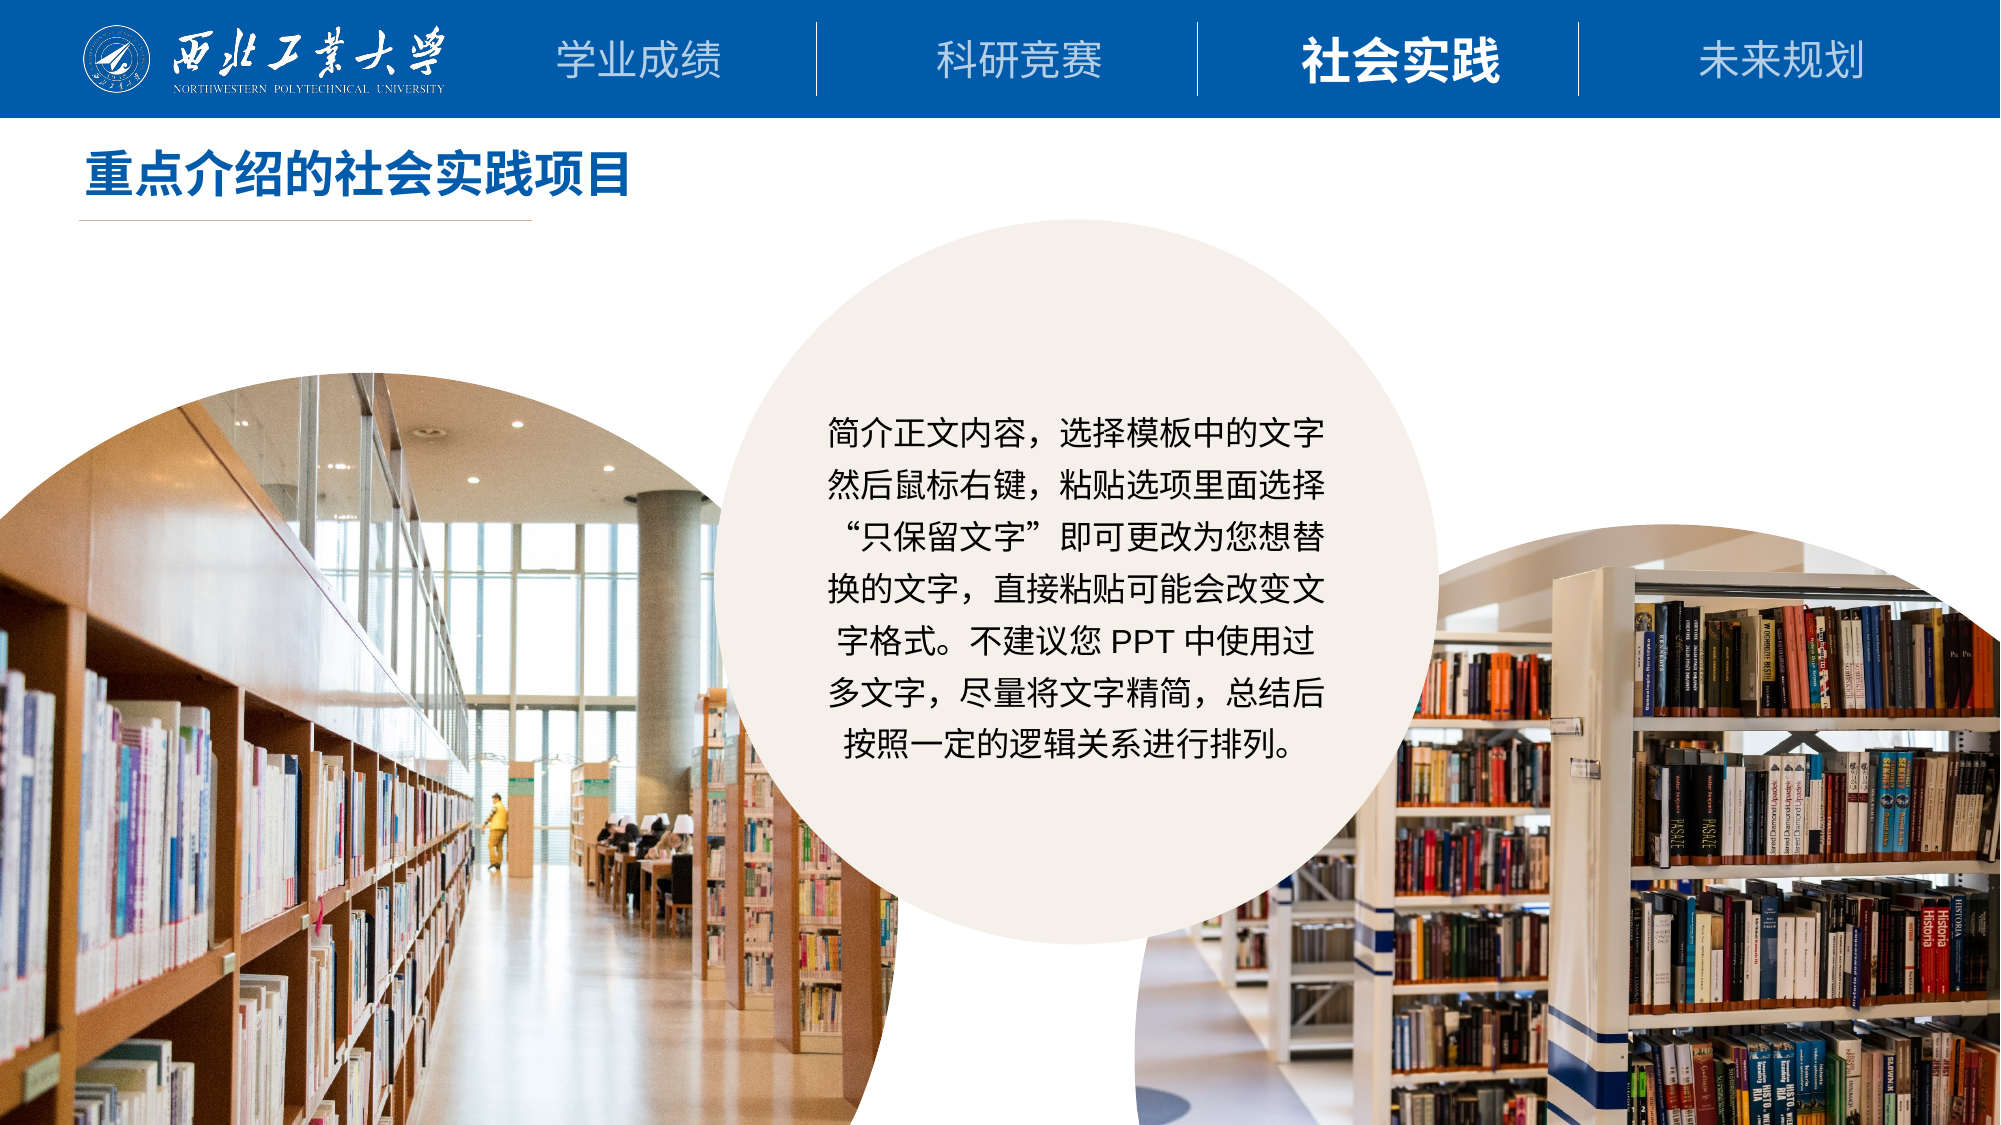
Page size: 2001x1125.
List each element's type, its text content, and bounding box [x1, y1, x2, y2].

text_box [0, 0, 2000, 119]
text_box [0, 371, 900, 1125]
text_box 简介正文内容，选择模板中的文字然后鼠标右键，粘贴选项里面选择“只保留文字”即可更改为您想替换的文字，直接粘贴可能会改变文字格式。不建议您PPT中使用过多文字，尽量将文字精简，总结后按照一定的逻辑关系进行排列。 [807, 393, 1346, 771]
text_box [1133, 523, 2000, 1125]
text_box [434, 7, 1960, 111]
picture [83, 25, 445, 93]
title 重点介绍的社会实践项目 [72, 143, 872, 210]
text_box [713, 218, 1440, 946]
